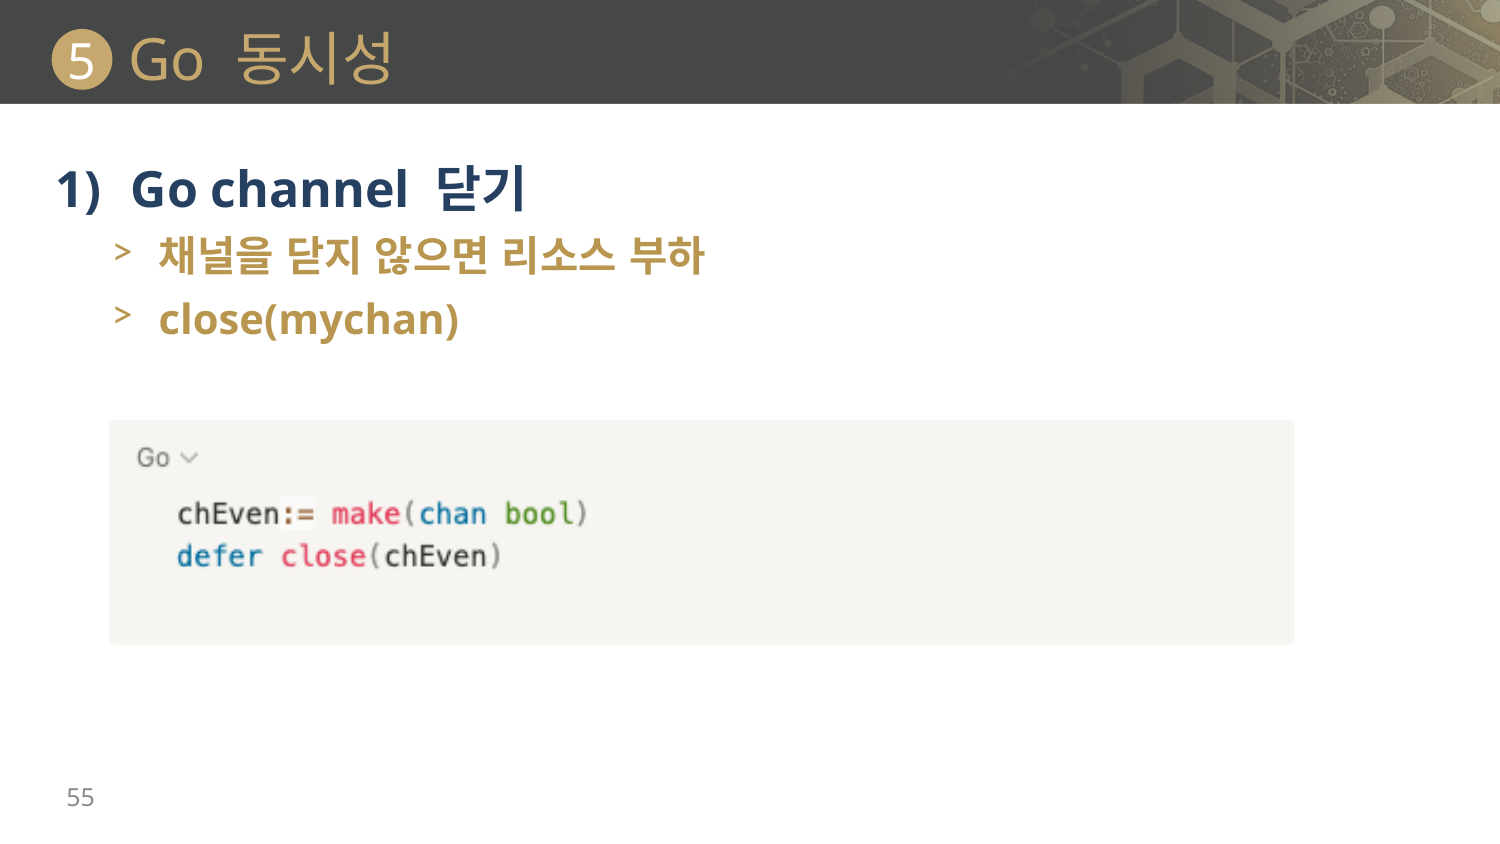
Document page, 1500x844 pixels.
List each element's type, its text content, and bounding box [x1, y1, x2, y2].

picture [0, 0, 1500, 103]
list 5 [51, 28, 113, 90]
slide_number 55 [51, 776, 389, 822]
list Go channel 닫기 채널을 닫지 않으면 리소스 부하 close(mychan) [41, 150, 1459, 777]
picture [81, 409, 1316, 660]
title Go 동시성 [113, 13, 1459, 100]
